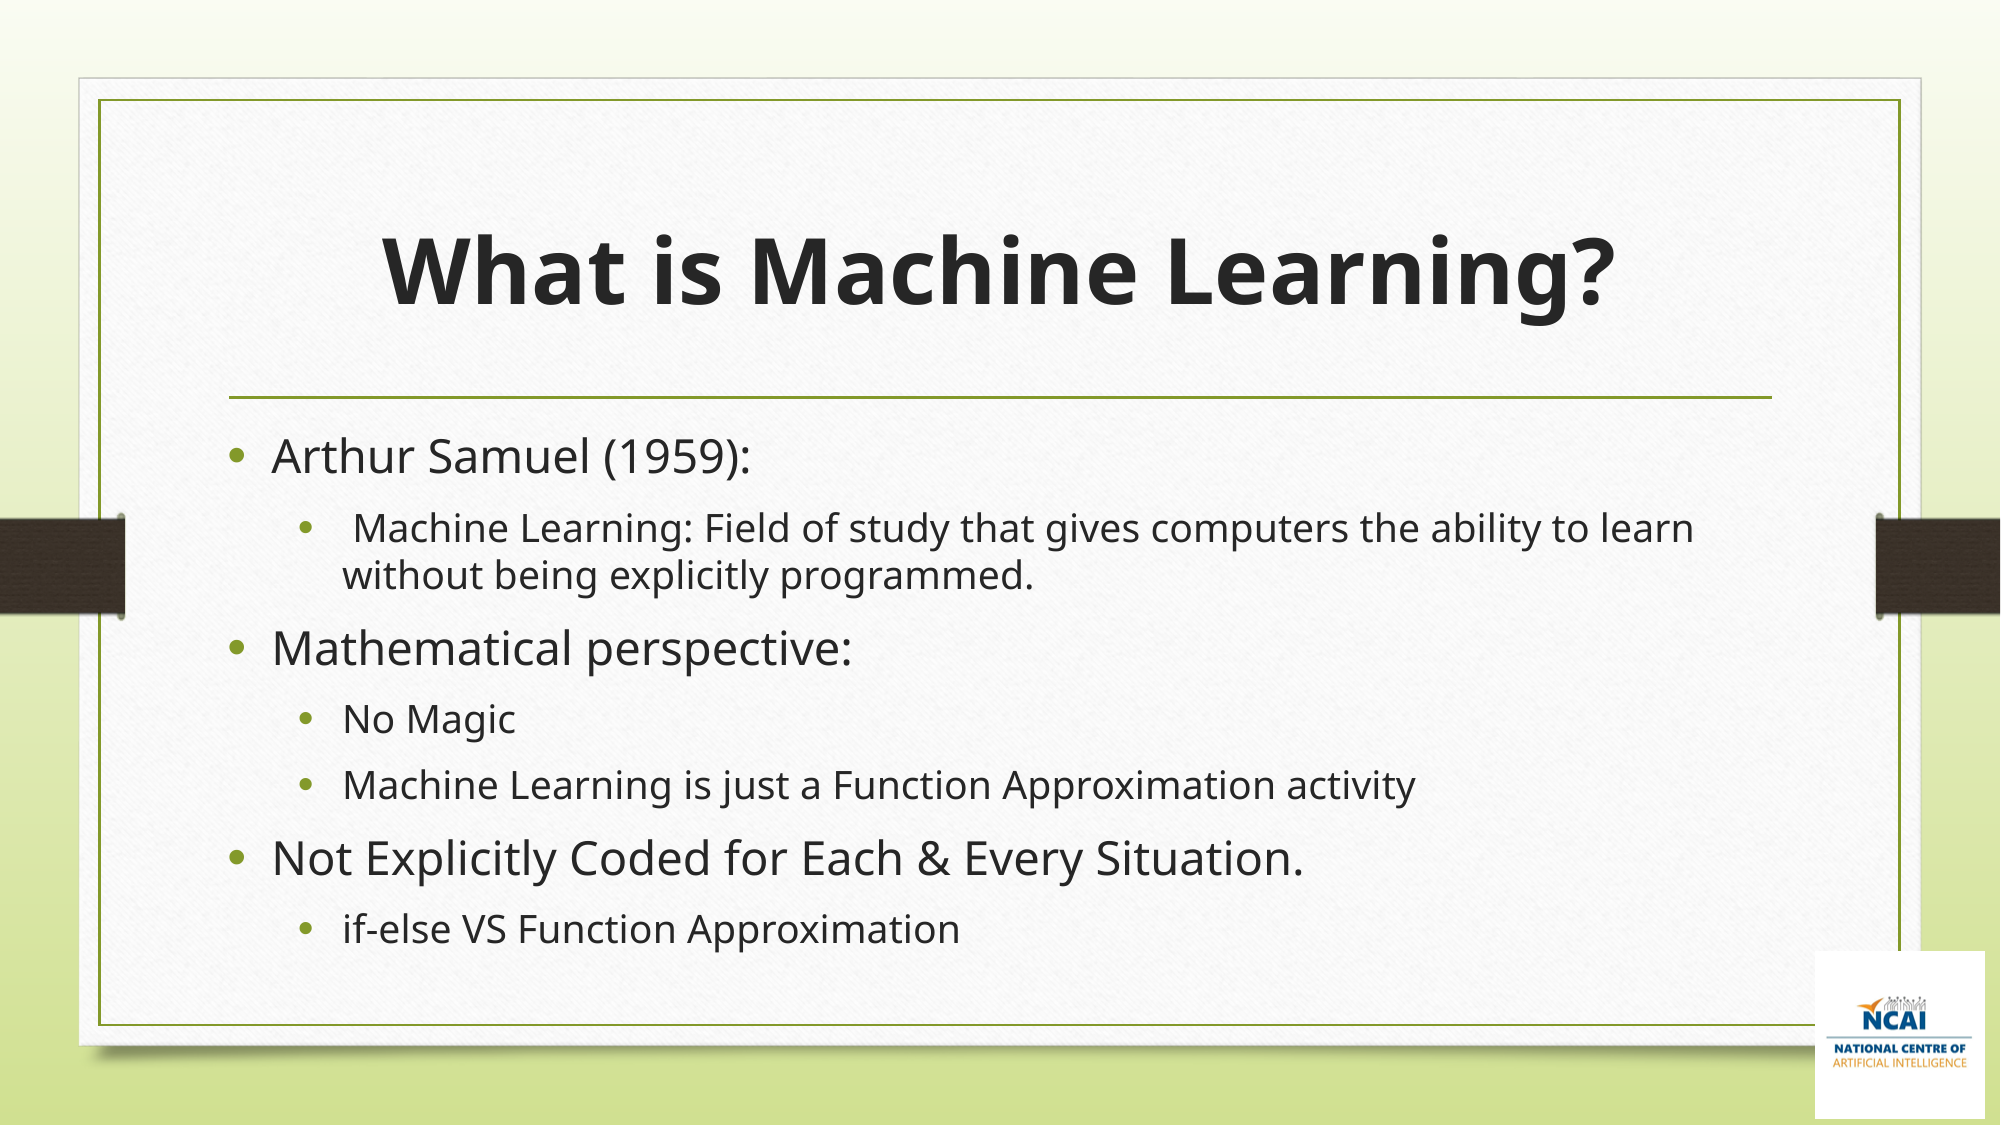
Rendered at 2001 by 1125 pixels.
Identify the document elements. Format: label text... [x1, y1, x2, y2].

title What is Machine Learning? [212, 161, 1788, 375]
picture [0, 0, 2001, 1125]
list Arthur Samuel (1959): Machine Learning: Field of study that gives computers the ability to learn without being explicitly programmed. Mathematical perspective: No Magic Machine Learning is just a Function Approximation activity Not Explicitly Coded for Each & Every Situation. if-else VS Function Approximation [212, 419, 1788, 964]
